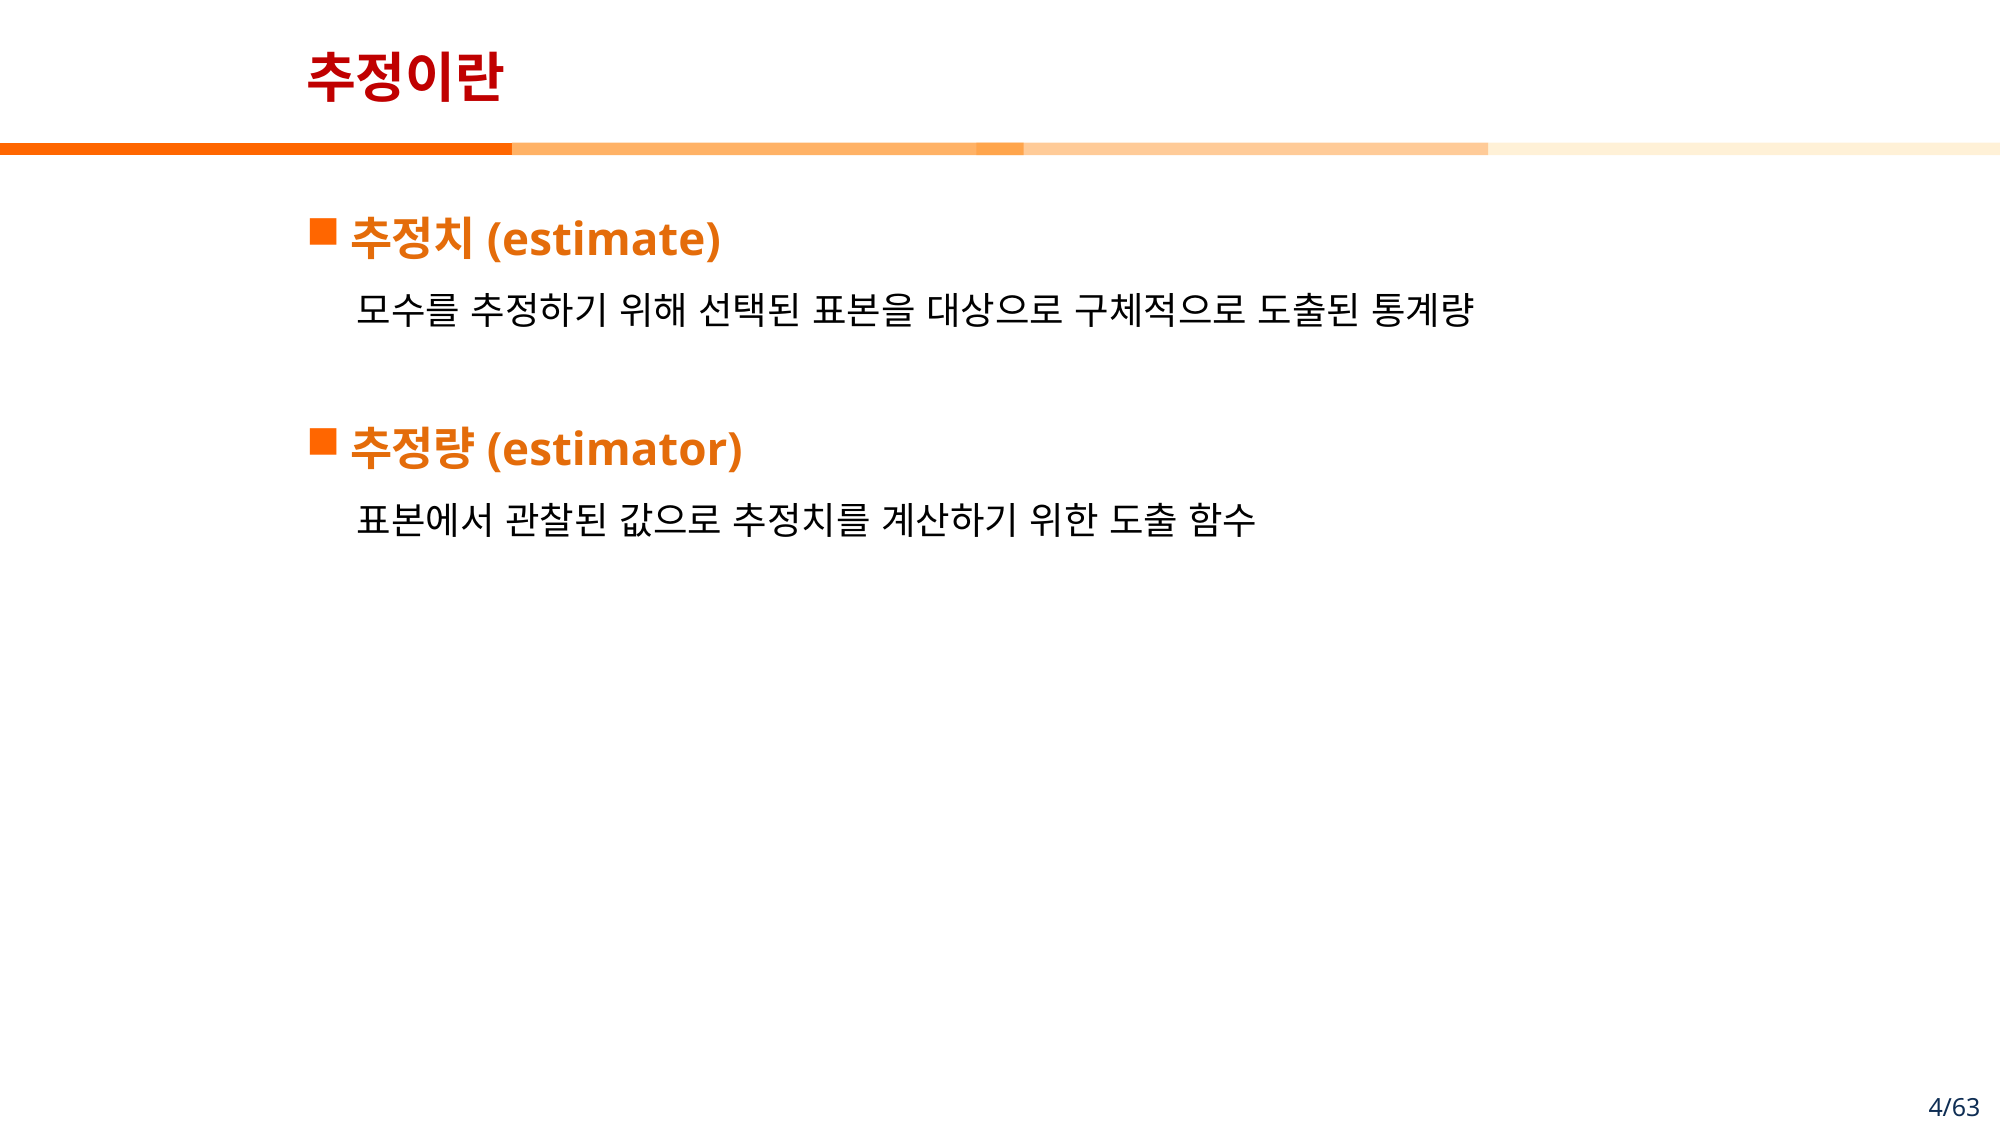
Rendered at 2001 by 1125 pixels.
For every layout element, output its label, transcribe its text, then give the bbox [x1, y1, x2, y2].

list 추정치(estimate) 모수를 추정하기 위해 선택된 표본을 대상으로 구체적으로 도출된 통계량 추정량(estimator) 표본에서 관찰된 값으로 추정치를 계산하기 위한 도출 함수 [291, 174, 1709, 564]
title 추정이란 [291, 31, 1532, 122]
